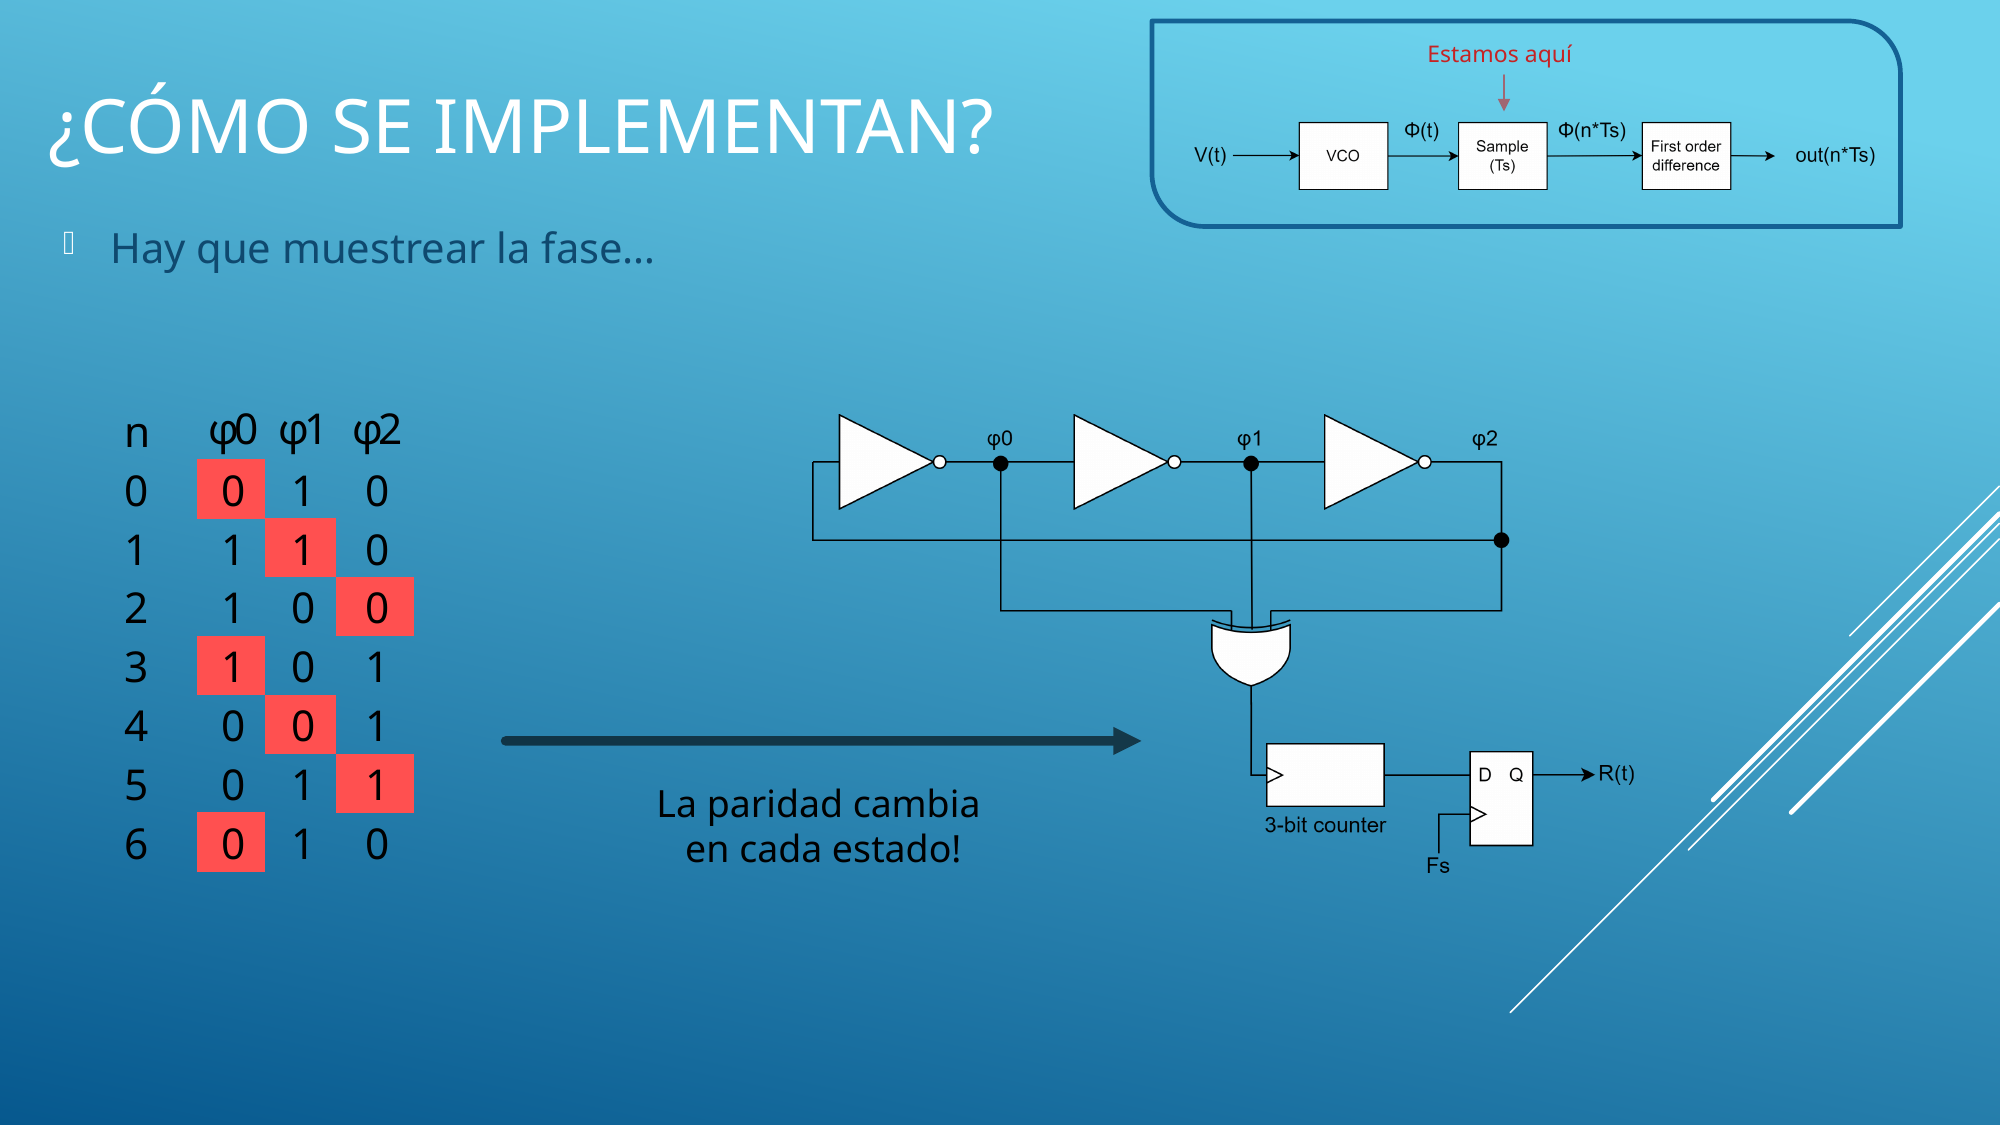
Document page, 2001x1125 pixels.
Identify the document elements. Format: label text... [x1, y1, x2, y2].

list Hay que muestrear la fase… [48, 193, 1449, 302]
text_box La paridad cambia en cada estado! [615, 772, 812, 877]
picture [812, 413, 1635, 879]
picture [67, 398, 416, 874]
title ¿Cómo se implementan? [33, 0, 1434, 248]
picture [1188, 114, 1885, 190]
text_box [1150, 19, 1902, 228]
